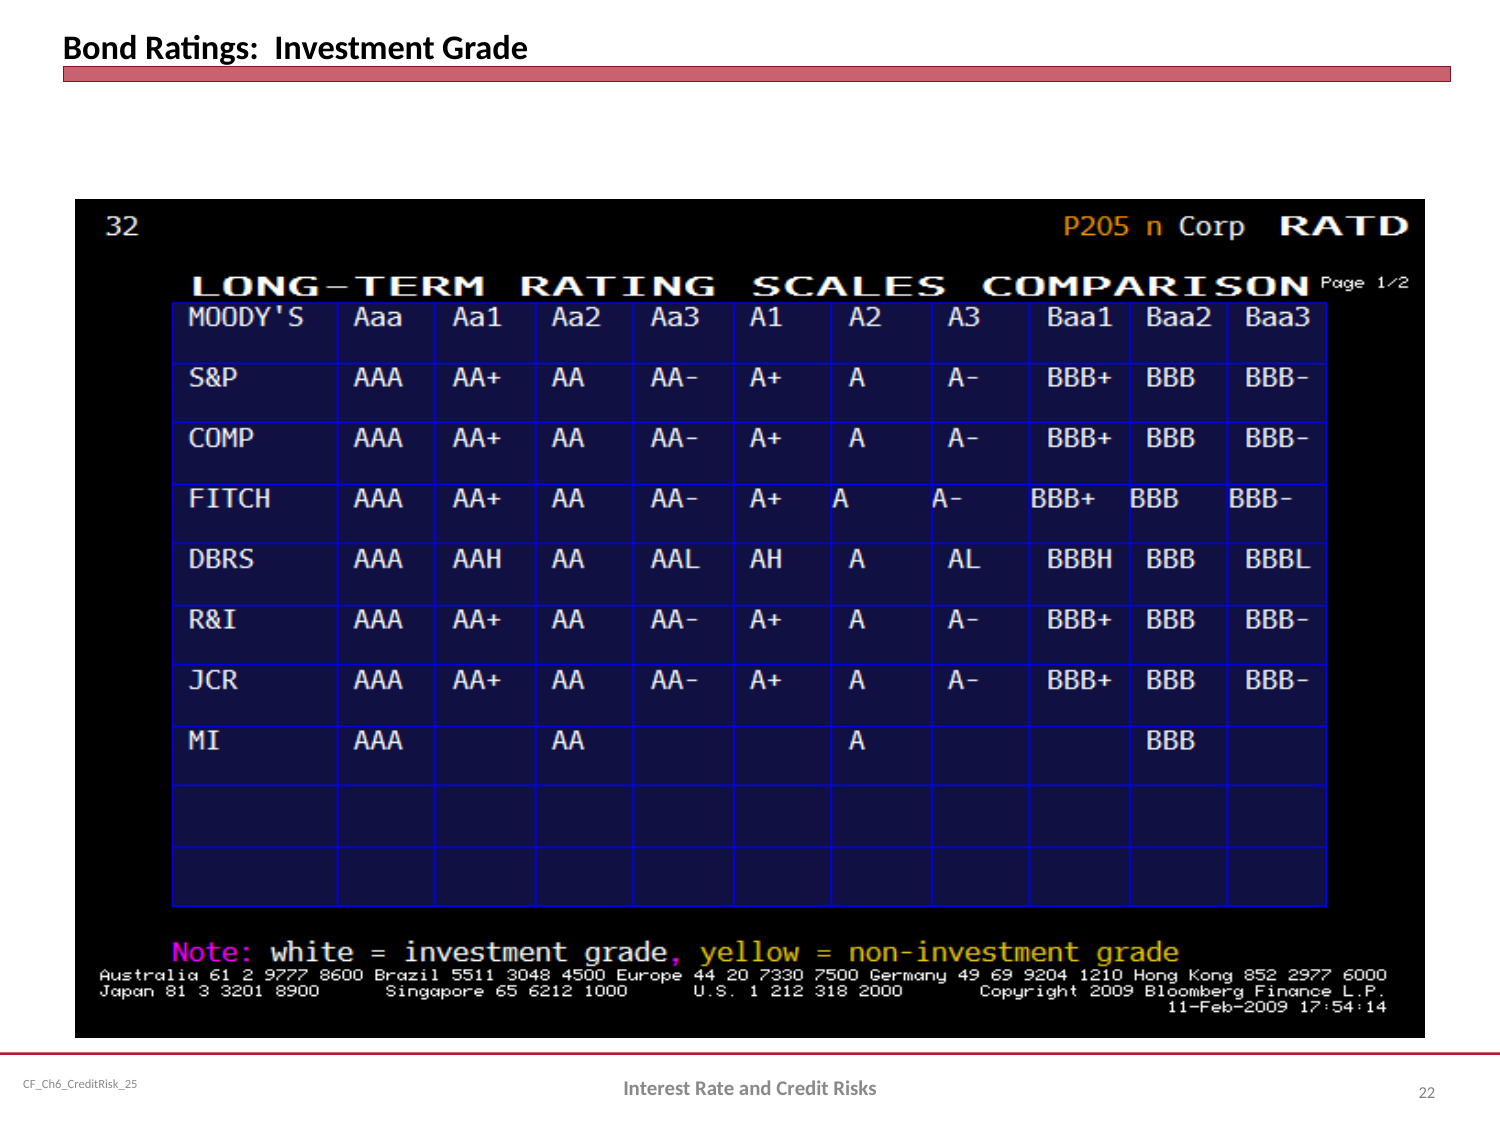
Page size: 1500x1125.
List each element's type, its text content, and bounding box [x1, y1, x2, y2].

title Bond Ratings: Investment Grade [62, 6, 1451, 67]
picture [74, 199, 1426, 1038]
footer Interest Rate and Credit Risks [512, 1056, 988, 1117]
slide_number 22 [1375, 1061, 1451, 1122]
